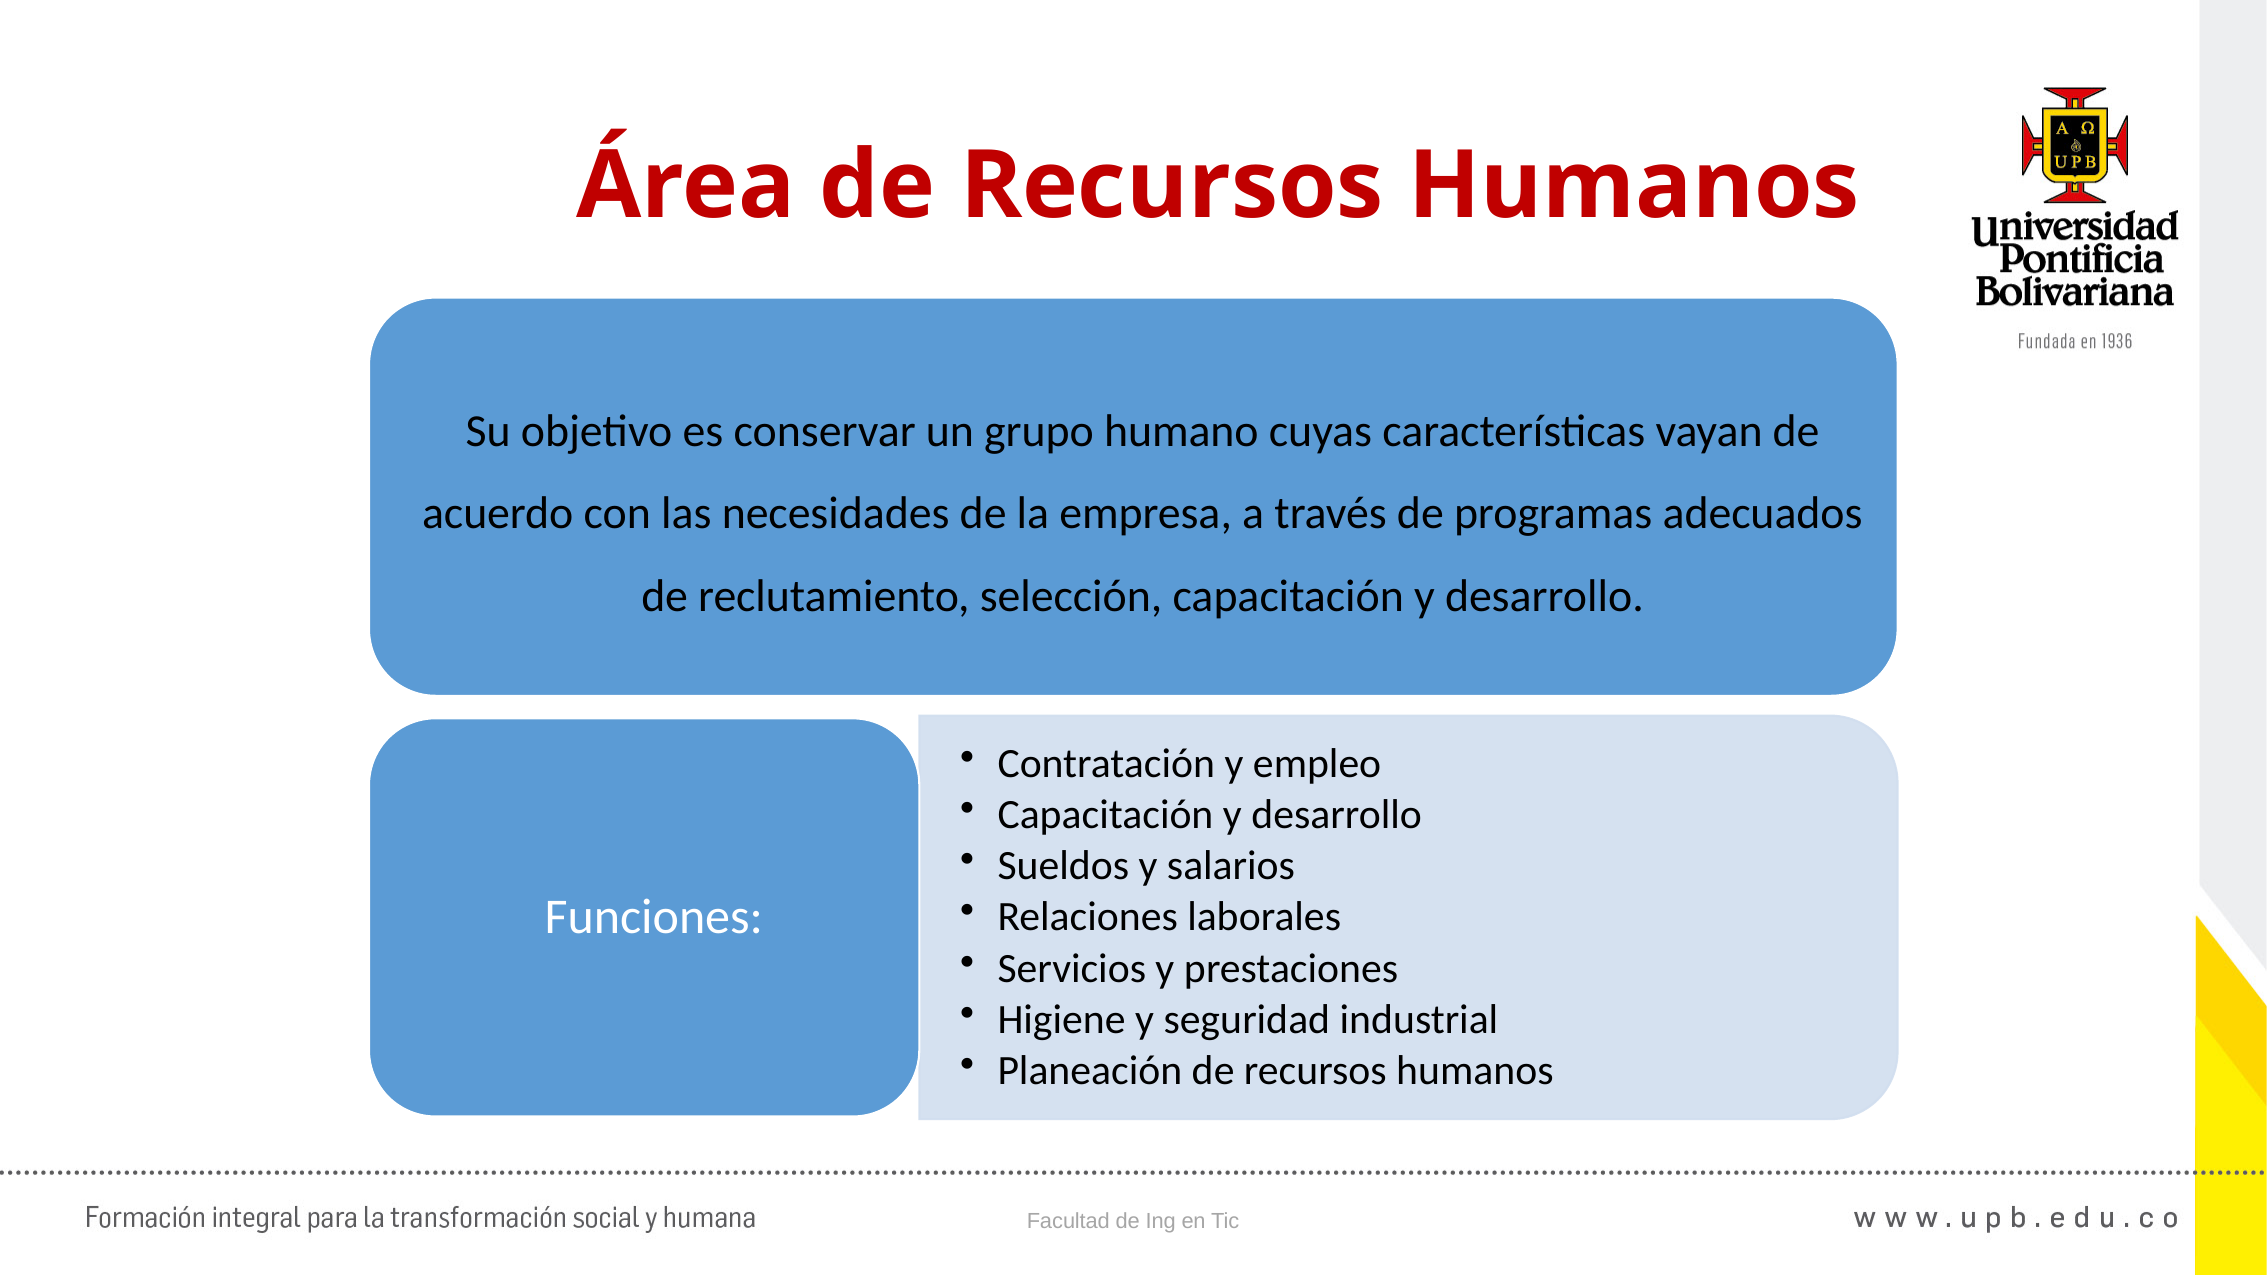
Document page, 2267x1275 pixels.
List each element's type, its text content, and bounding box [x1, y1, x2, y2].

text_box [368, 297, 1899, 1120]
picture [0, 0, 2267, 1275]
title Área de Recursos Humanos [453, 106, 1984, 269]
